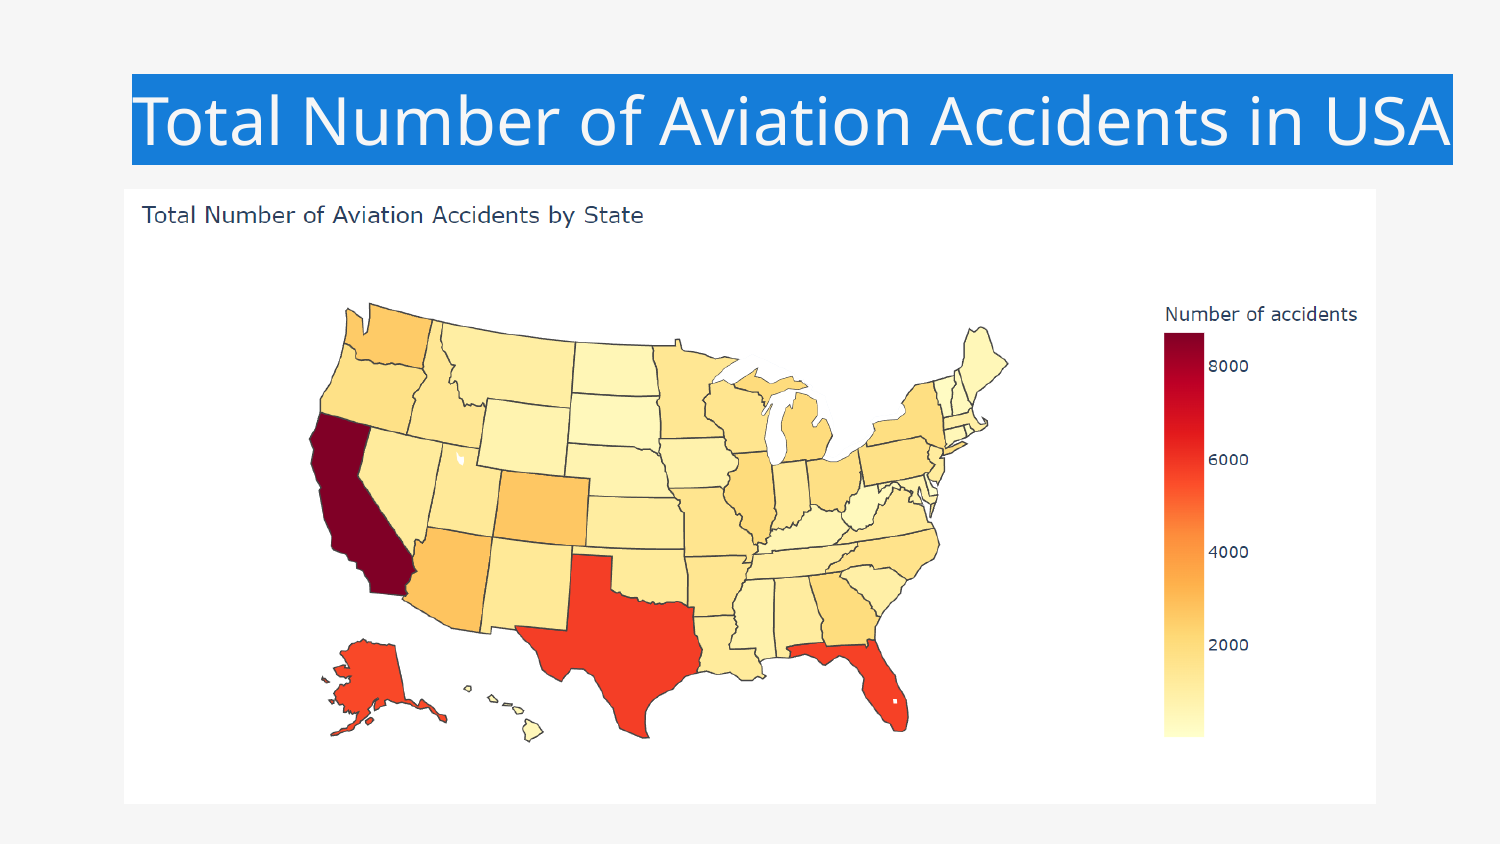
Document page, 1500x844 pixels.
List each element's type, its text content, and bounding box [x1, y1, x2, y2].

title Total Number of Aviation Accidents in USA [116, 63, 1500, 158]
picture [124, 189, 1376, 804]
